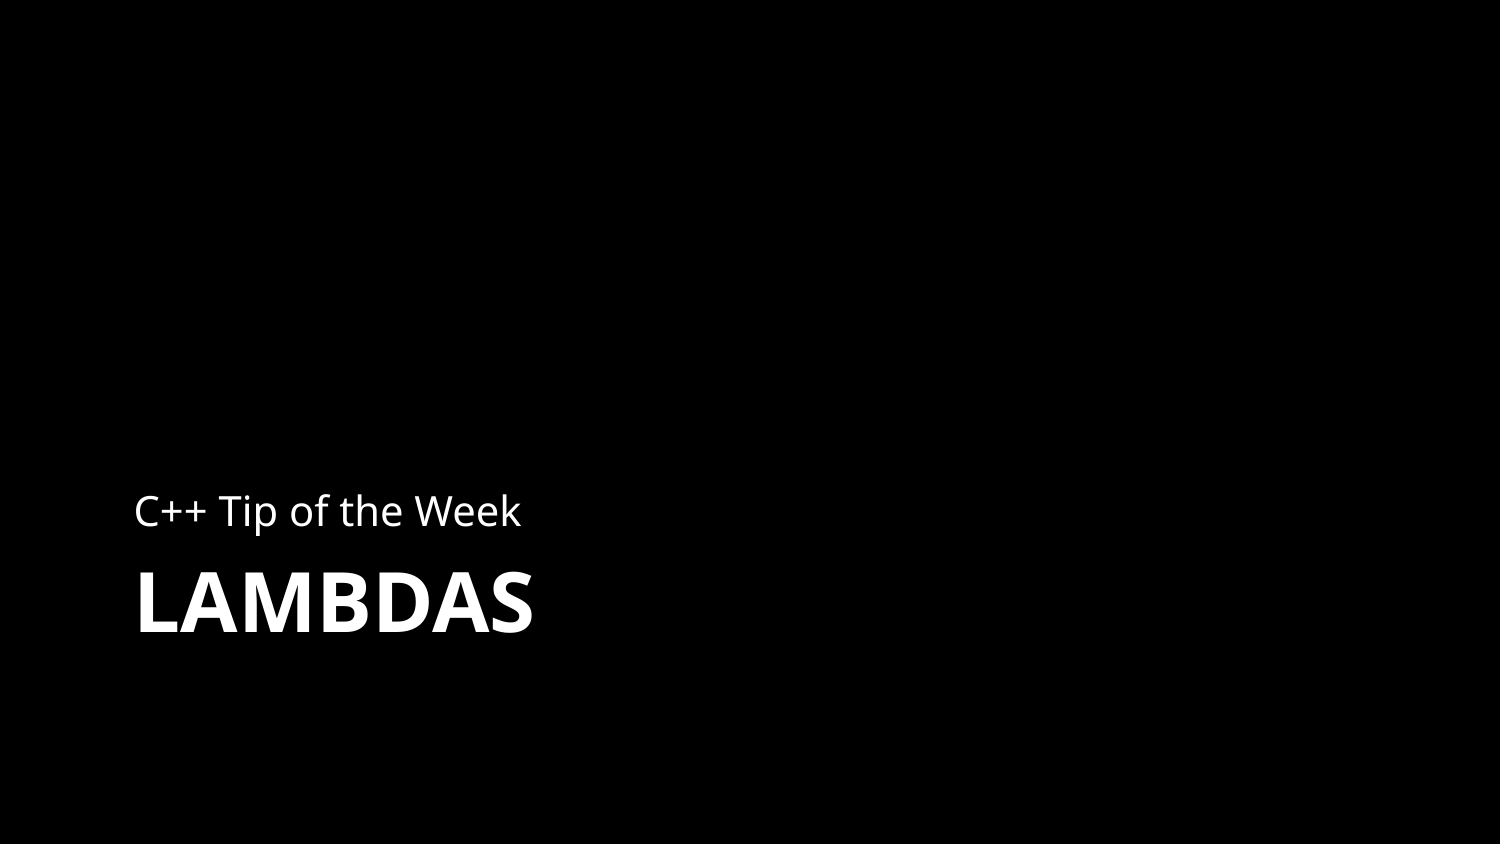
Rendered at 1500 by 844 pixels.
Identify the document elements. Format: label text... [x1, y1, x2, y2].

title Lambdas [118, 543, 1394, 710]
list C++ Tip of the Week [118, 357, 1394, 543]
